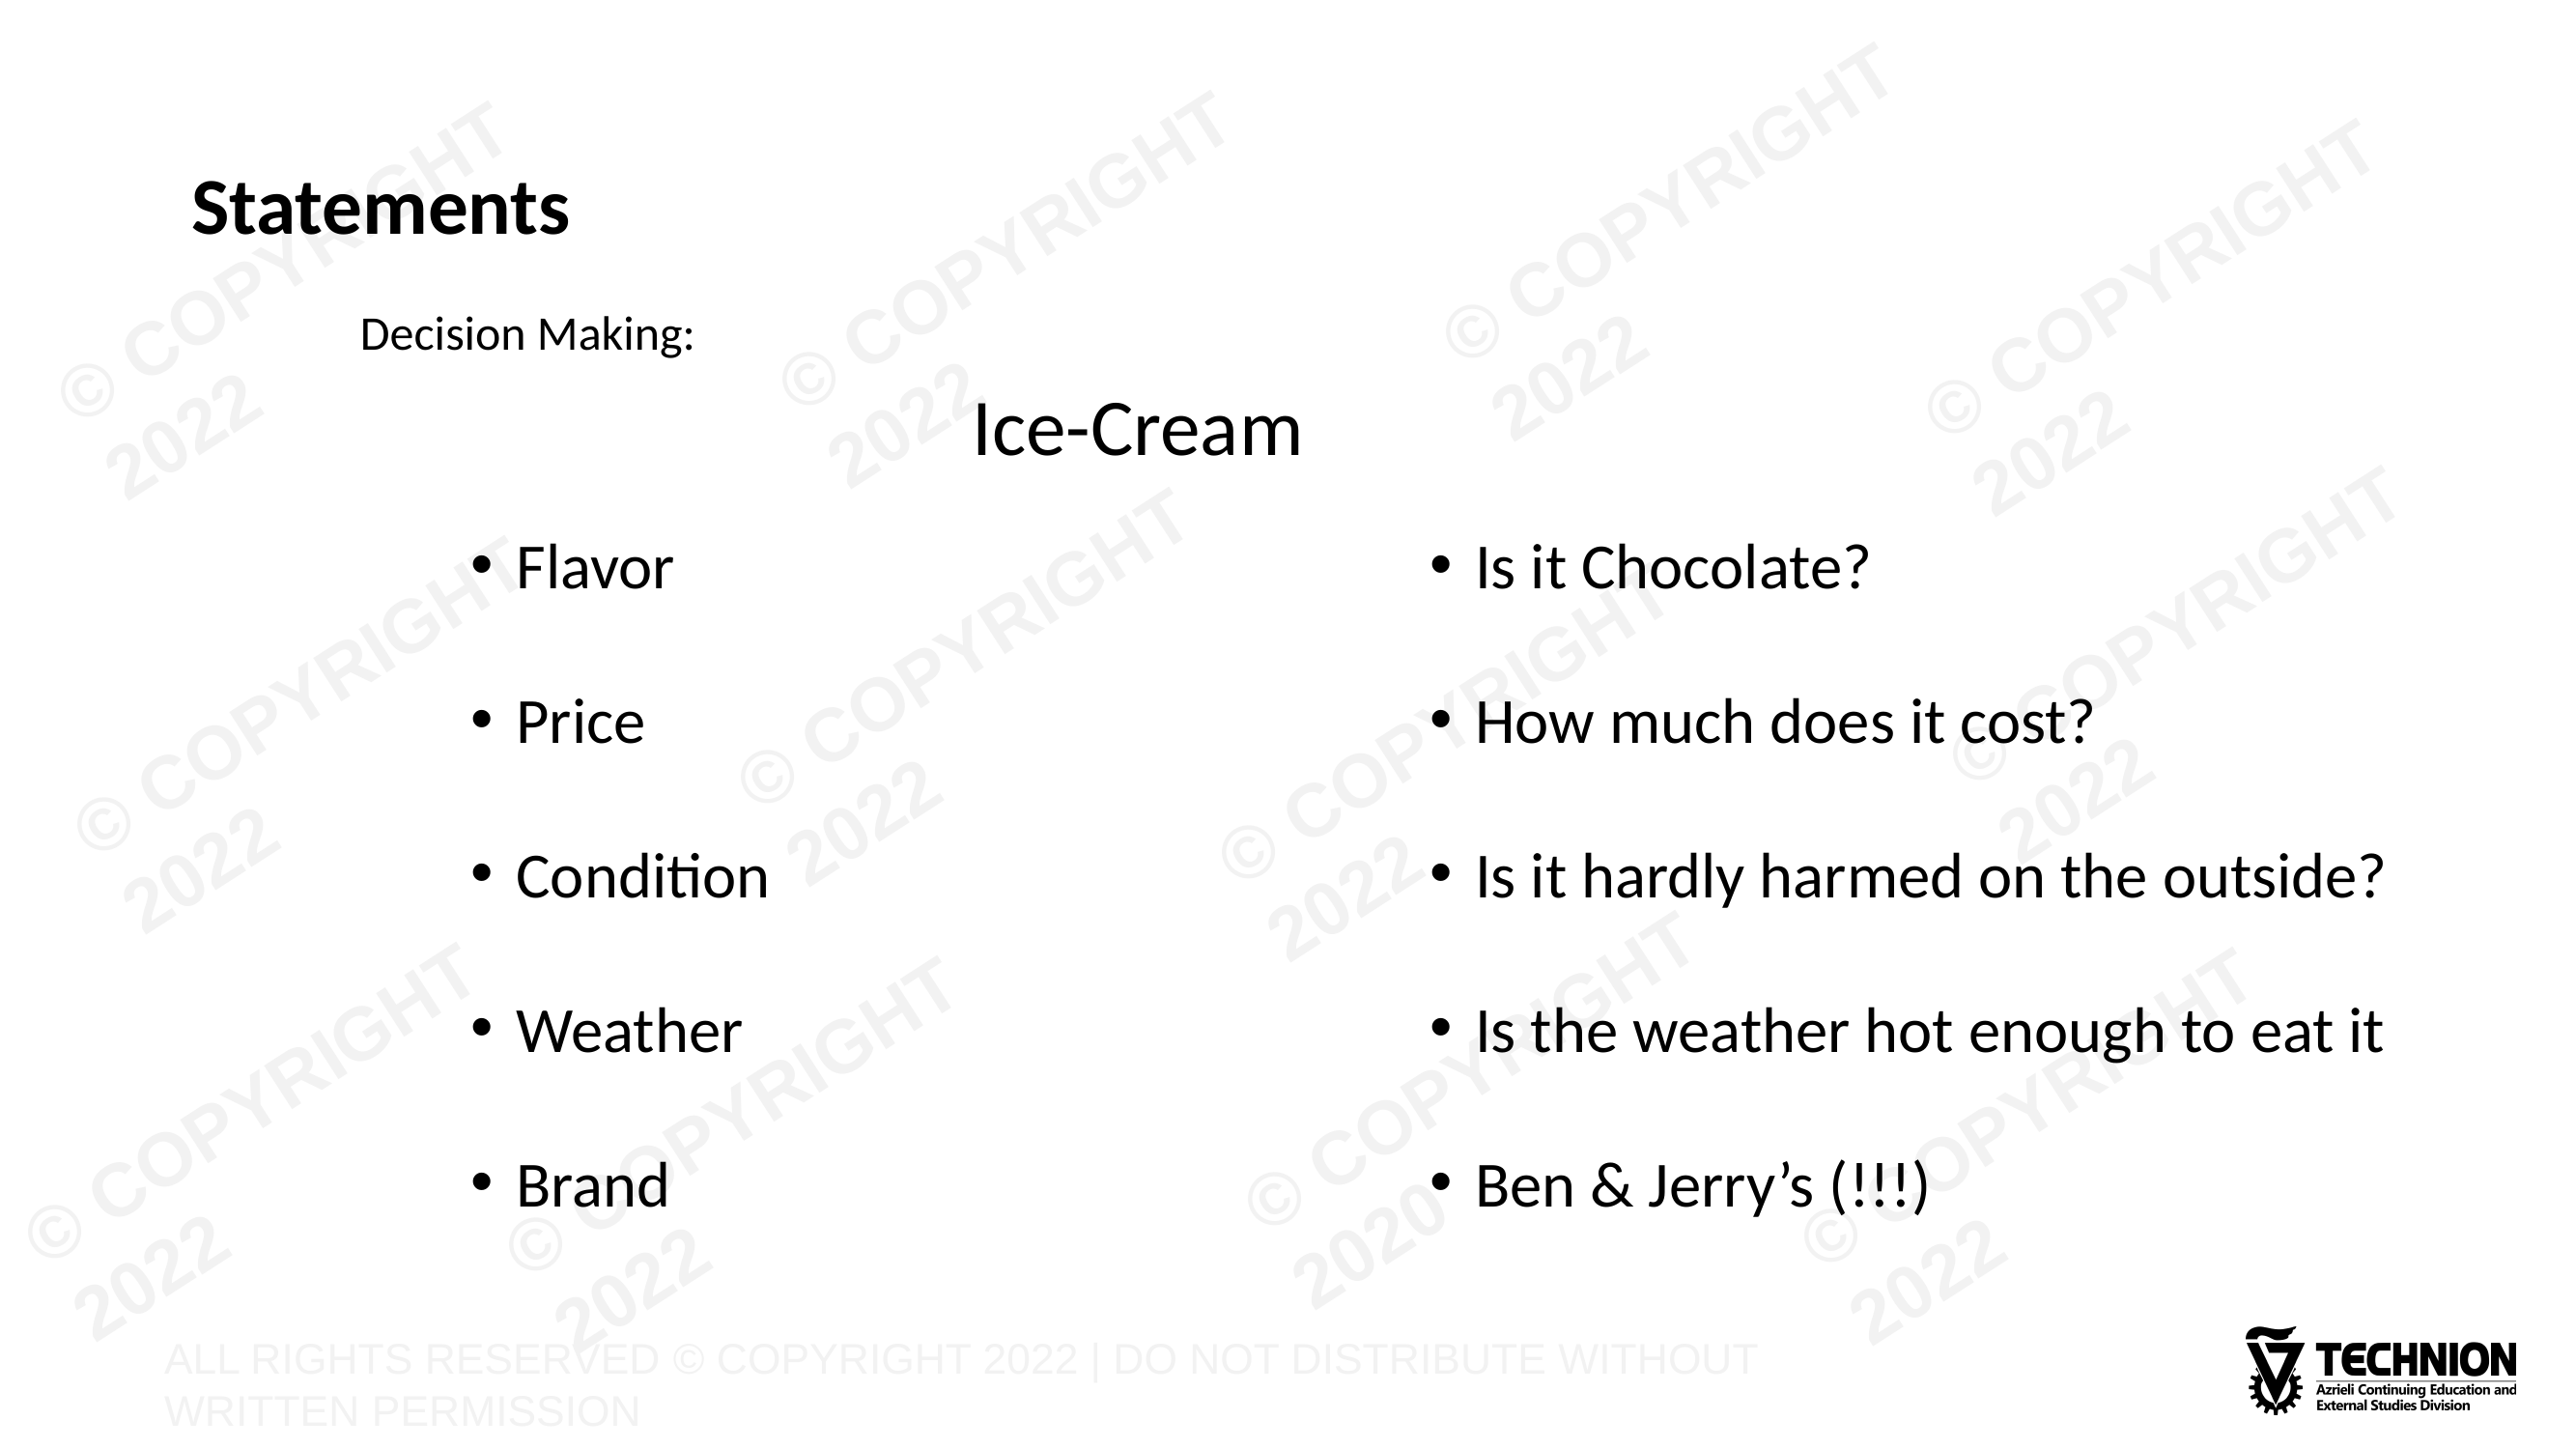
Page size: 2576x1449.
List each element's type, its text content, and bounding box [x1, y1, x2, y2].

text_box Decision Making: [346, 294, 1056, 367]
title Statements [177, 122, 2399, 295]
text_box Flavor Price Condition Weather Brand [456, 517, 1518, 1304]
text_box Is it Chocolate? How much does it cost? Is it hardly harmed on the outside? Is the weather hot enough to eat it Ben & Jerry’s (!!!) [1518, 517, 2576, 1304]
text_box Ice-Cream [957, 368, 1411, 490]
